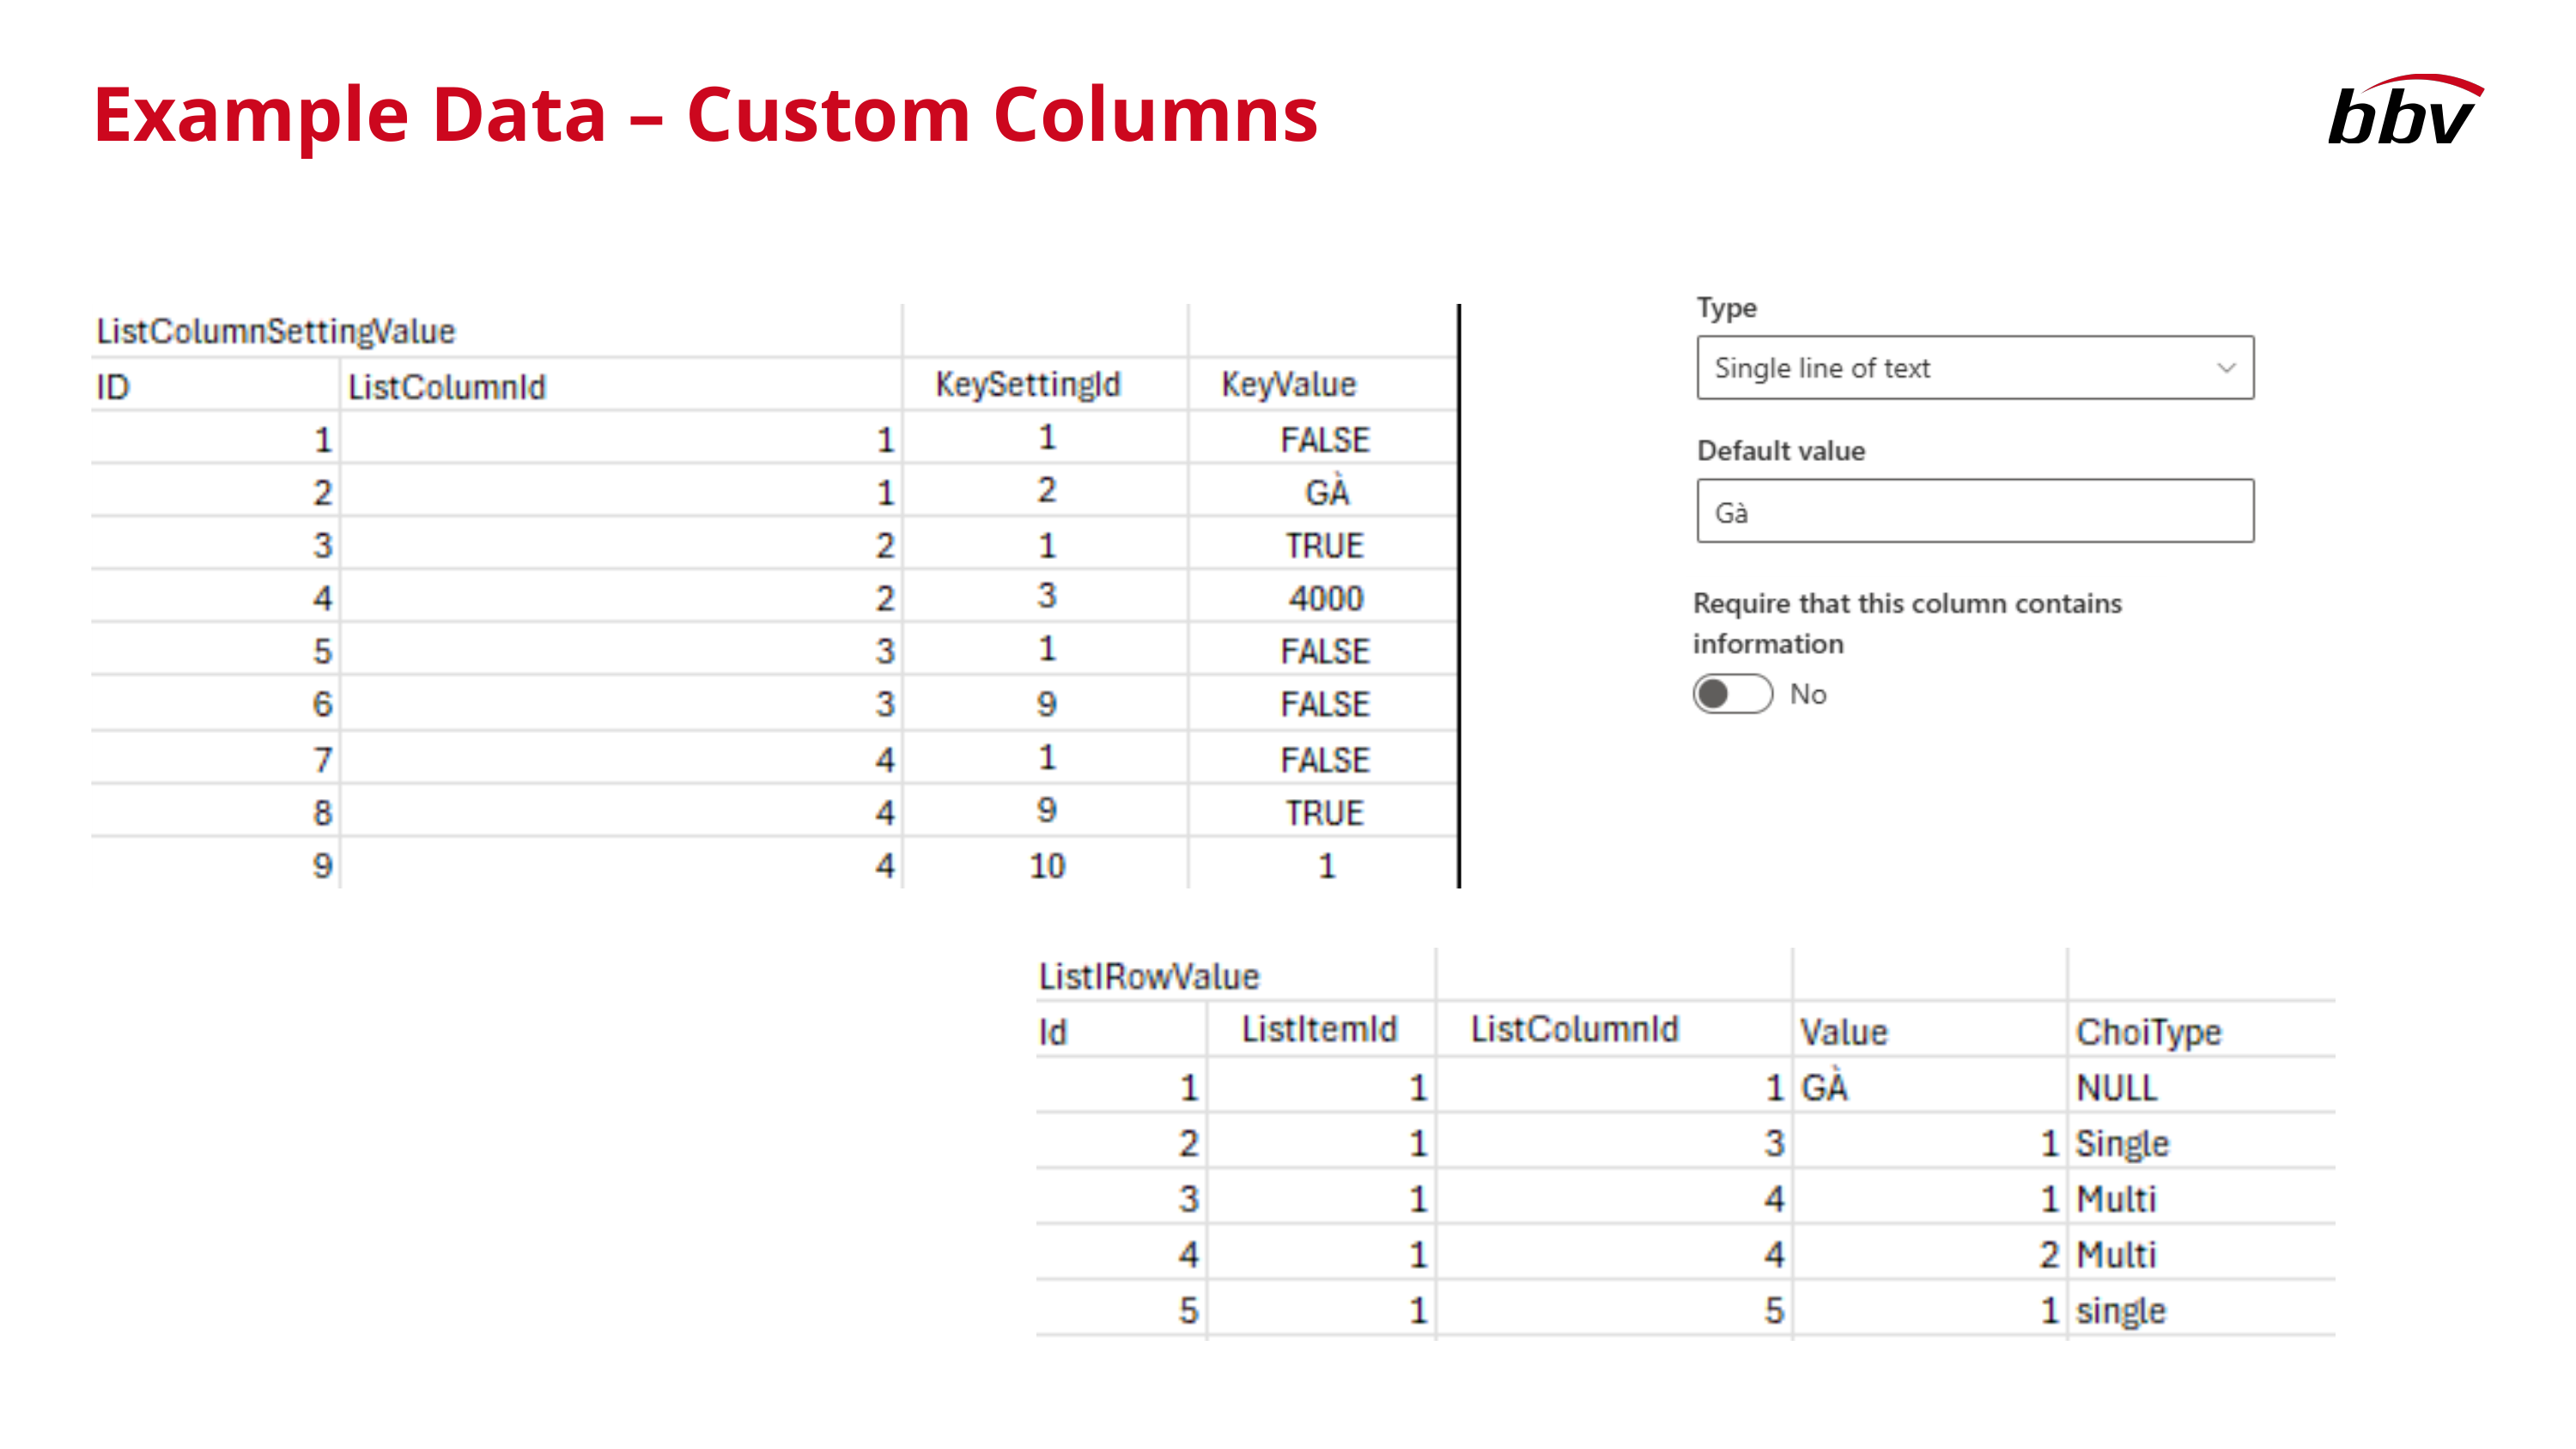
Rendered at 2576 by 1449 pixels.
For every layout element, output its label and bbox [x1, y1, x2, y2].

text_box [2328, 74, 2485, 143]
text_box [90, 0, 2146, 233]
text_box [1686, 575, 2167, 724]
text_box [1036, 948, 2336, 1341]
text_box [1686, 271, 2275, 561]
text_box [91, 304, 1461, 888]
